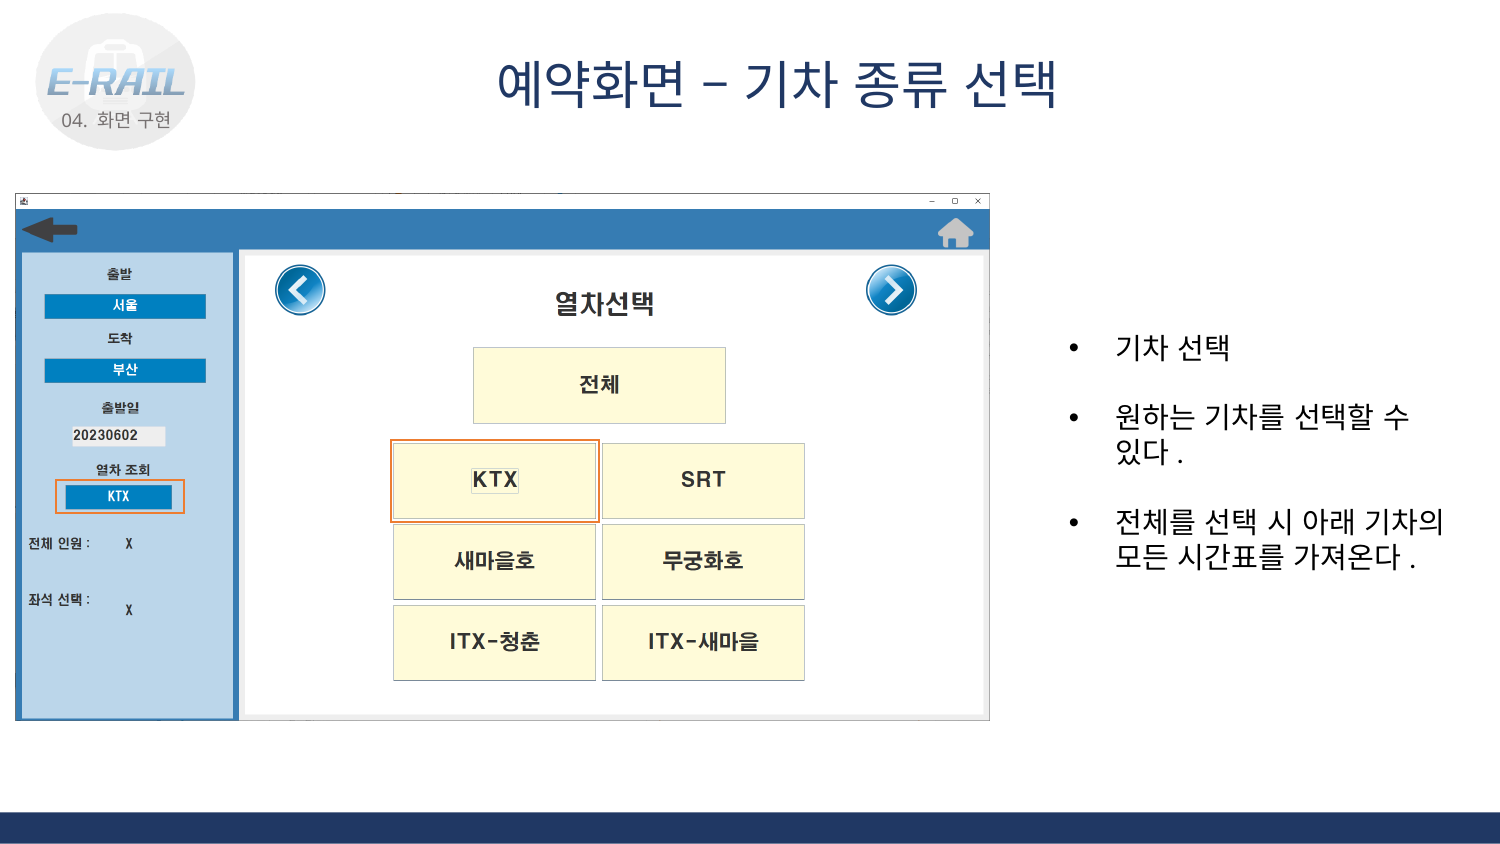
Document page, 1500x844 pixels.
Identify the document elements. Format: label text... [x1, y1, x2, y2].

picture [15, 193, 990, 721]
text_box 기차 선택 원하는 기차를 선택할 수 있다. 전체를 선택 시 아래 기차의 모든 시간표를 가져온다. [1053, 188, 1474, 716]
text_box 예약화면 – 기차 종류 선택 [481, 45, 1080, 123]
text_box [27, 7, 211, 162]
text_box [0, 811, 1500, 844]
